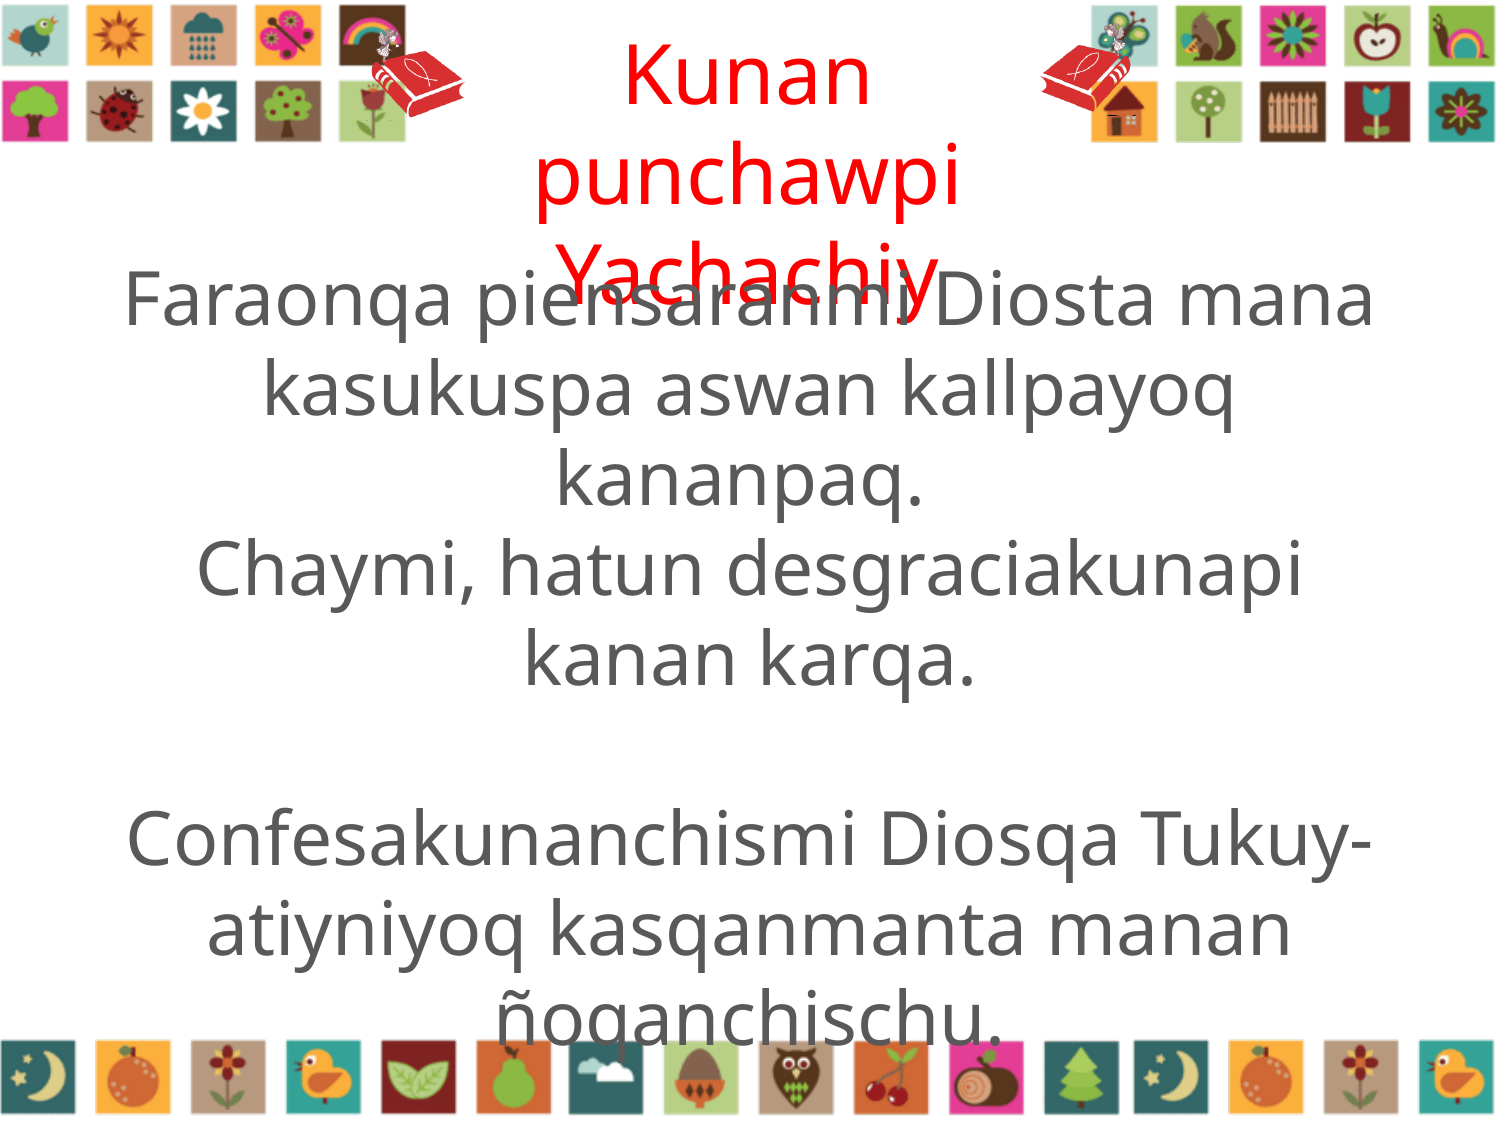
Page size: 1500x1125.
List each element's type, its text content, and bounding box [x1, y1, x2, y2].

text_box Faraonqa piensaranmi Diosta mana kasukuspa aswan kallpayoq kananpaq. Chaymi, hatun desgraciakunapi kanan karqa. Confesakunanchismi Diosqa Tukuy-atiyniyoq kasqanmanta manan ñoqanchischu. [76, 243, 1424, 1027]
picture [0, 3, 497, 150]
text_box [0, 1028, 1500, 1118]
text_box Kunan punchawpi Yachachiy [414, 13, 1080, 243]
picture [1008, 3, 1500, 150]
